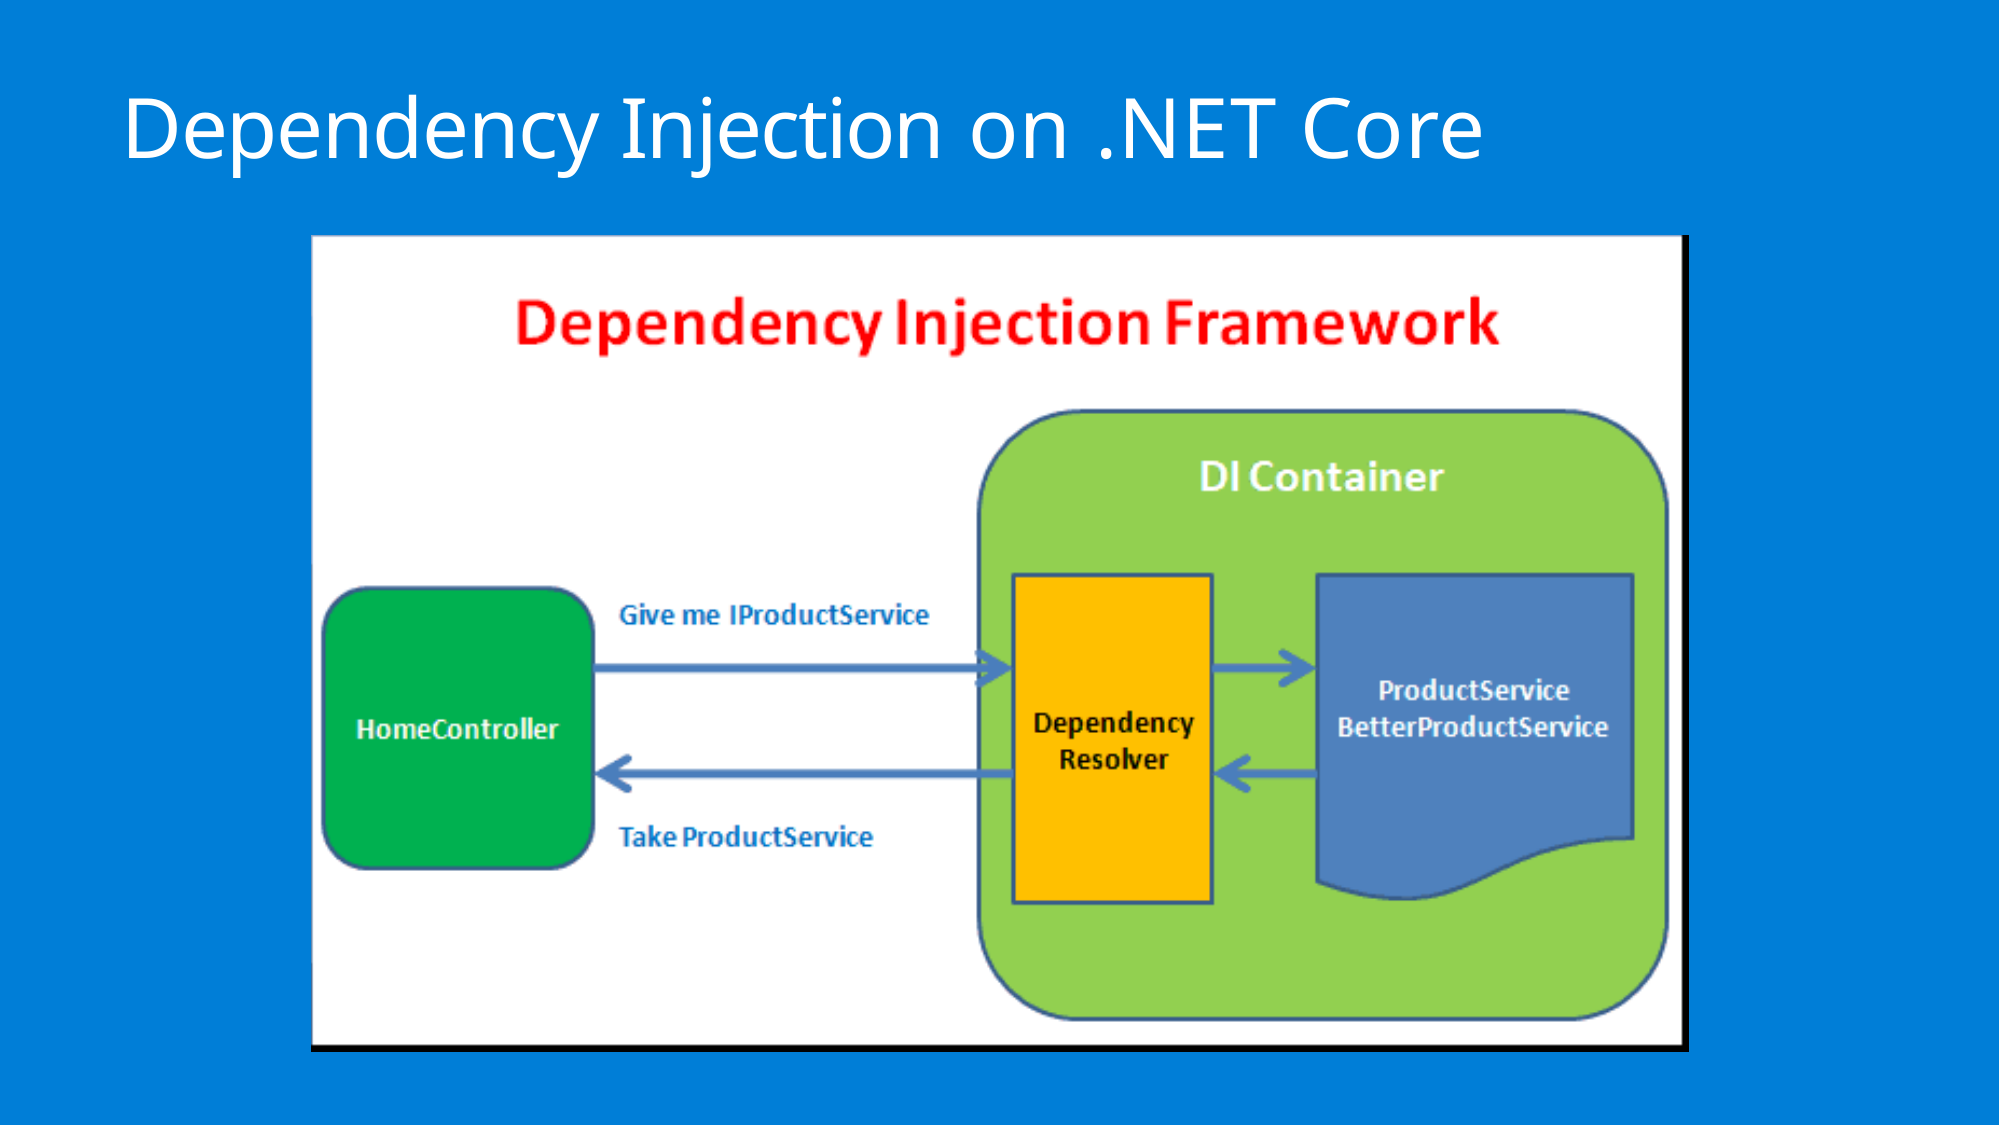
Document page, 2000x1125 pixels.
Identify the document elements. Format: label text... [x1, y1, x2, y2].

title Dependency Injection on .NET Core [119, 73, 1837, 263]
picture [310, 234, 1689, 1053]
